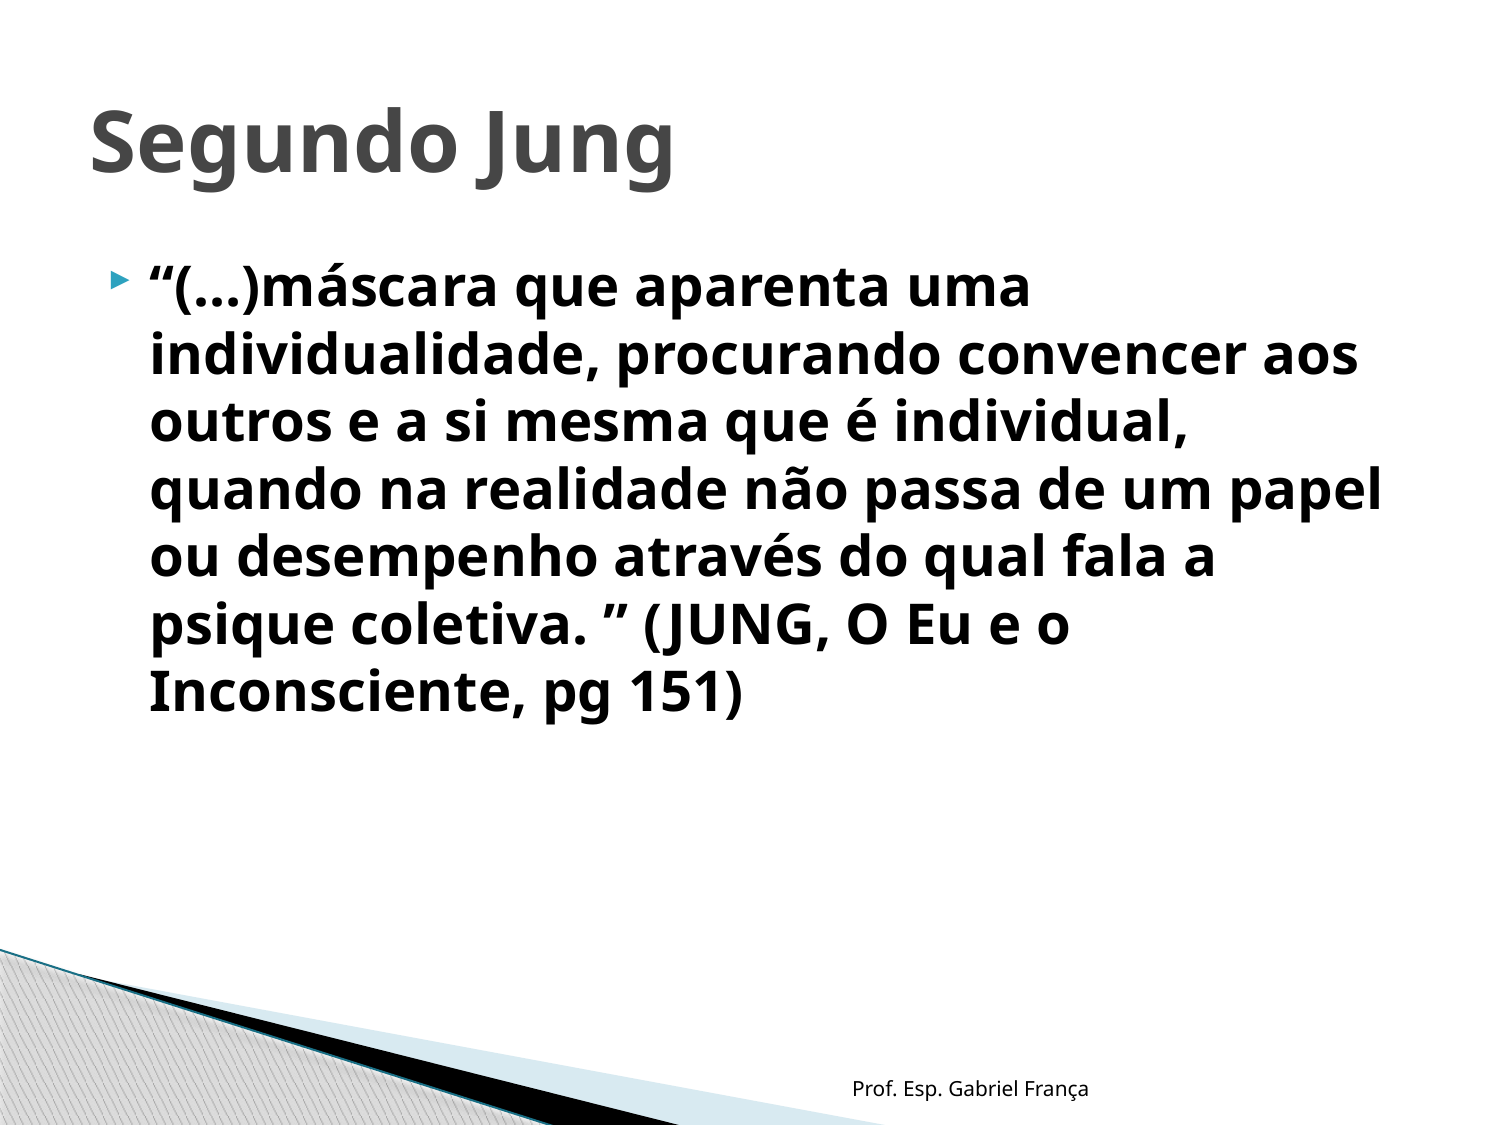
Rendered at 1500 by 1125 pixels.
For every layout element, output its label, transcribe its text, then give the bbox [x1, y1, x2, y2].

title Segundo Jung [75, 45, 1425, 233]
list “(…)máscara que aparenta uma individualidade, procurando convencer aos outros e a si mesma que é individual, quando na realidade não passa de um papel ou desempenho através do qual fala a psique coletiva. ” (JUNG, O Eu e o Inconsciente, pg 151) [75, 243, 1425, 986]
footer Prof. Esp. Gabriel França [718, 1051, 1105, 1112]
